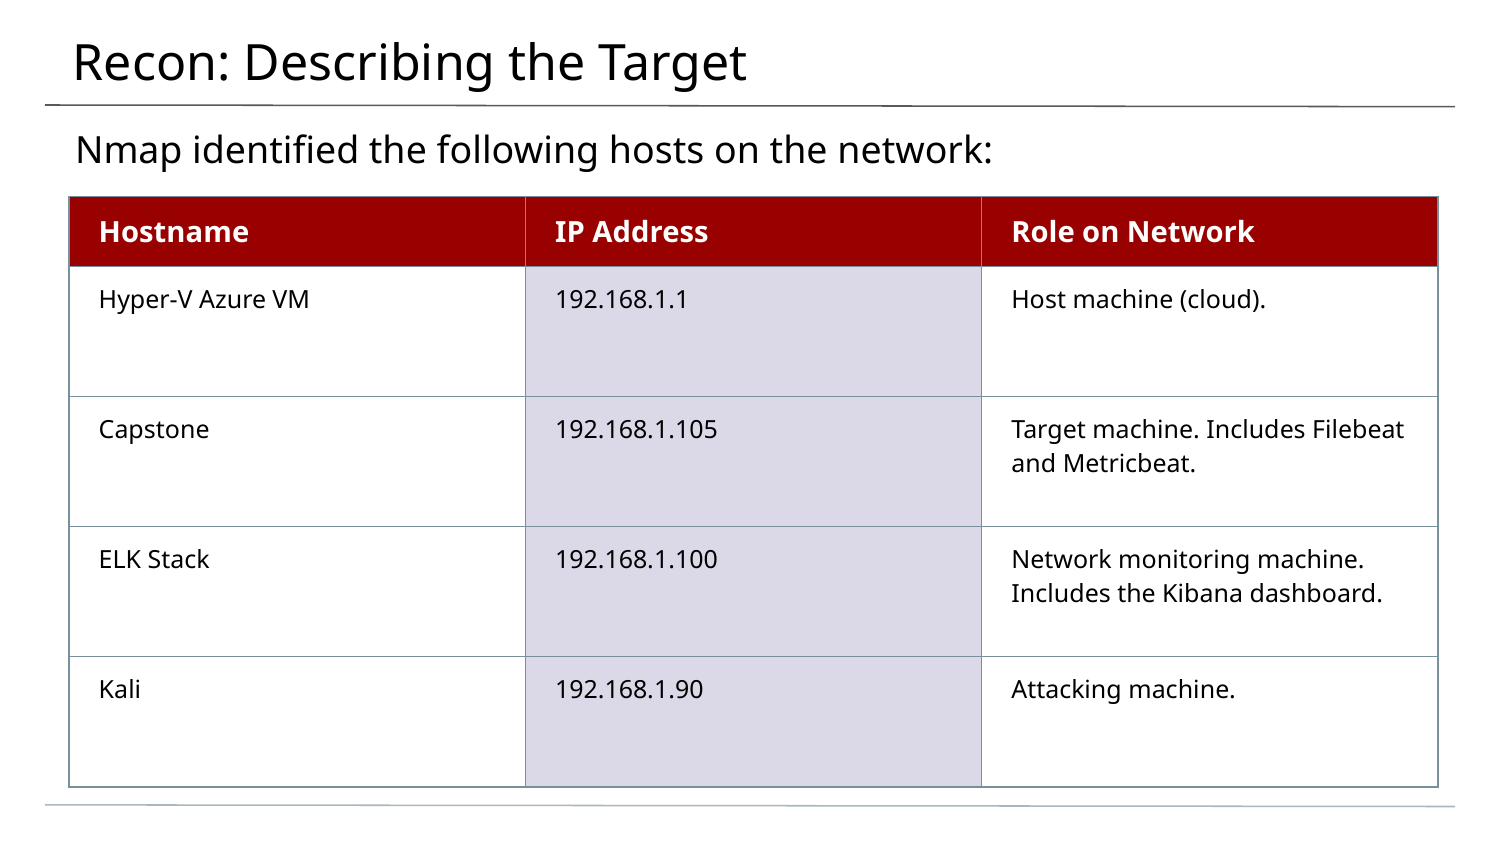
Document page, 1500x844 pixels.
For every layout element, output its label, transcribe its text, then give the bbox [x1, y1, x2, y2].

table_header Role on Network [982, 197, 1437, 266]
title Recon: Describing the Target [0, 0, 1500, 88]
table_cell 192.168.1.1 [526, 267, 981, 396]
table_cell Network monitoring machine. Includes the Kibana dashboard. [982, 527, 1437, 656]
table_cell Target machine. Includes Filebeat and Metricbeat. [982, 397, 1437, 526]
table_cell 192.168.1.105 [526, 397, 981, 526]
table_cell Kali [70, 657, 525, 786]
table_cell 192.168.1.100 [526, 527, 981, 656]
table_header Hostname [70, 197, 525, 266]
subtitle Nmap identified the following hosts on the network: [0, 110, 1500, 171]
table_cell Hyper-V Azure VM [70, 267, 525, 396]
table_cell Capstone [70, 397, 525, 526]
table_cell Attacking machine. [982, 657, 1437, 786]
table_cell Host machine (cloud). [982, 267, 1437, 396]
table_cell 192.168.1.90 [526, 657, 981, 786]
table_cell ELK Stack [70, 527, 525, 656]
table_header IP Address [526, 197, 981, 266]
